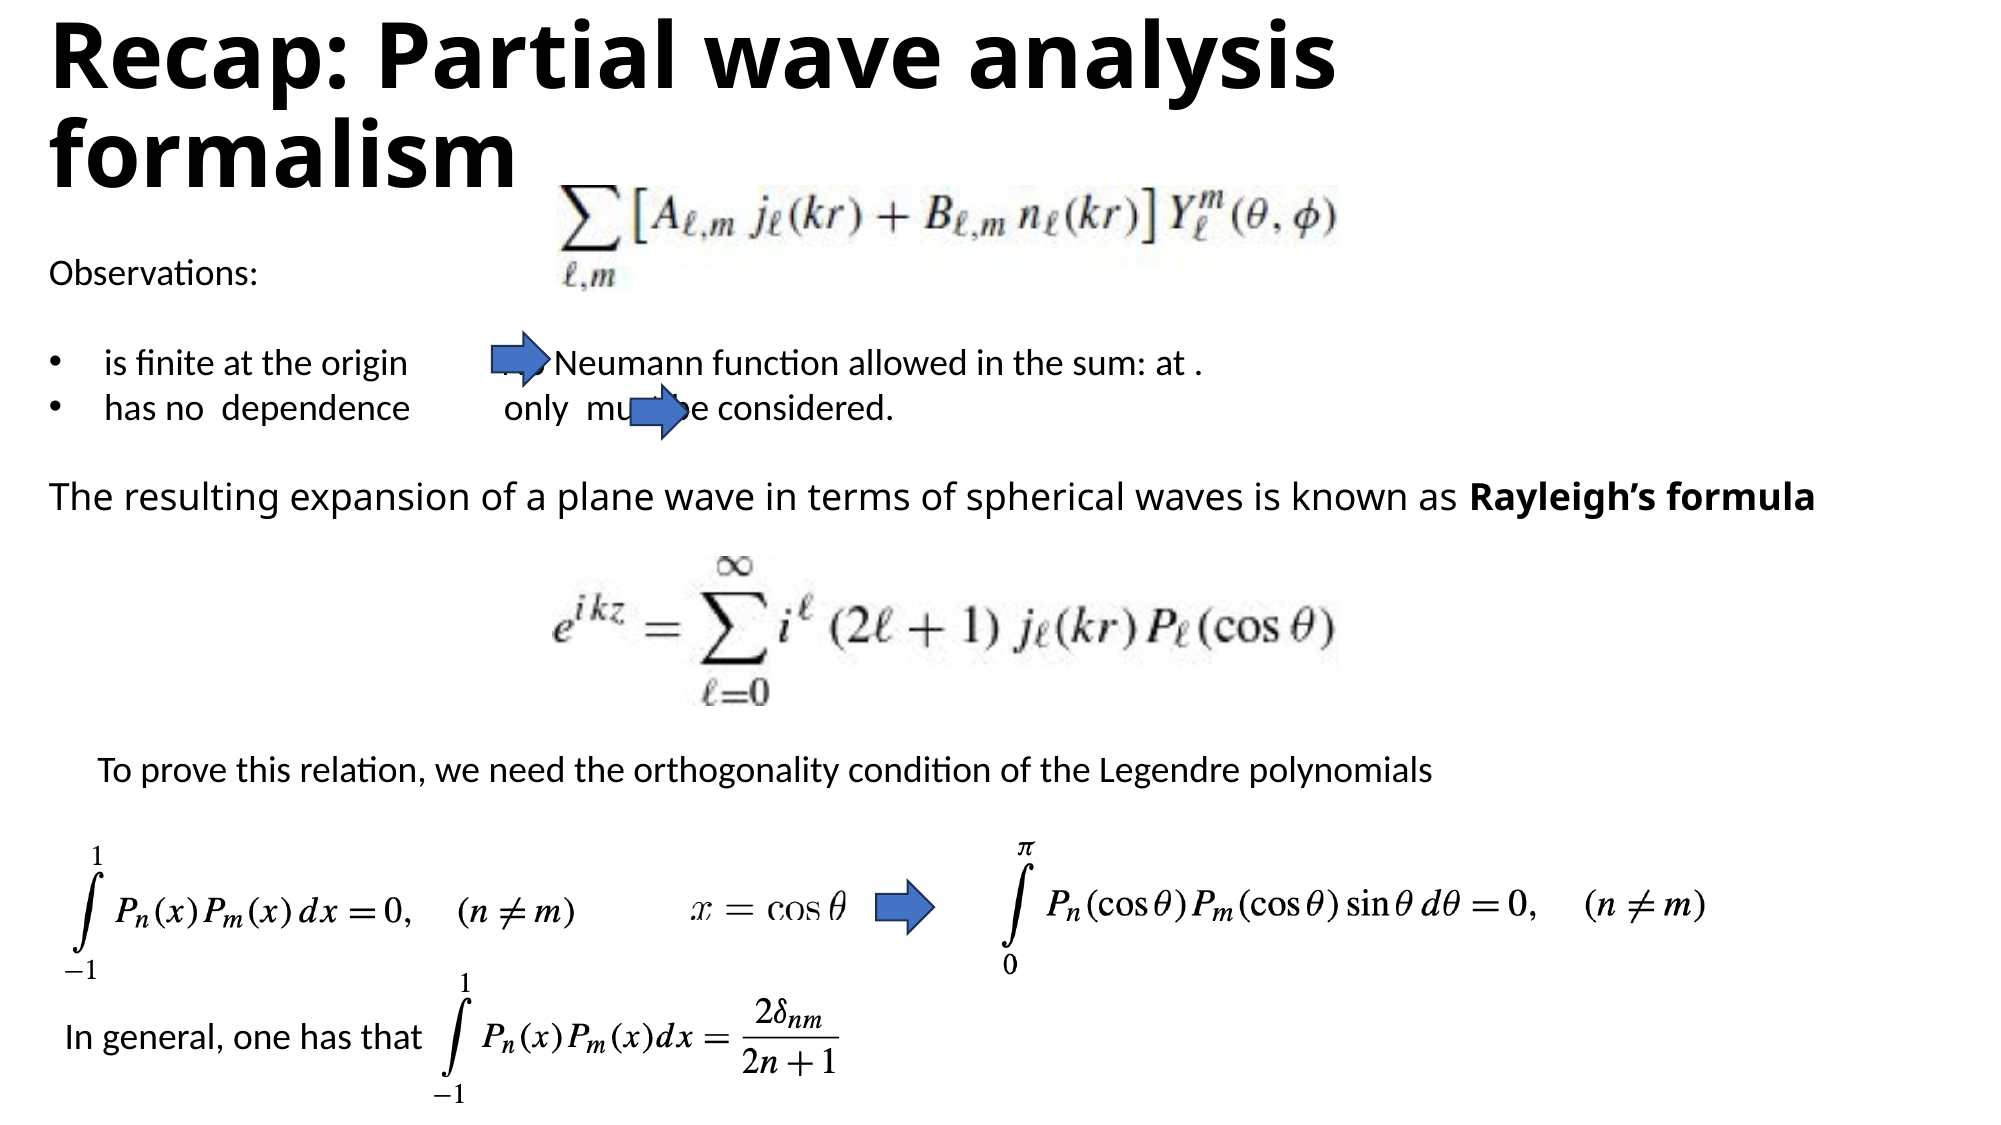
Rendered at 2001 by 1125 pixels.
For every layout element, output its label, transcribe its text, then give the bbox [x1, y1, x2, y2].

picture [556, 161, 1339, 297]
picture [47, 827, 844, 1119]
picture [690, 889, 846, 920]
text_box In general, one has that [49, 1004, 418, 1065]
text_box Recap: Partial wave analysis formalism [34, 0, 1759, 218]
picture [993, 827, 1707, 981]
text_box [490, 330, 552, 389]
picture [548, 550, 1339, 709]
text_box To prove this relation, we need the orthogonality condition of the Legendre polynomials [82, 737, 1459, 797]
text_box [629, 383, 691, 441]
text_box [875, 878, 936, 937]
